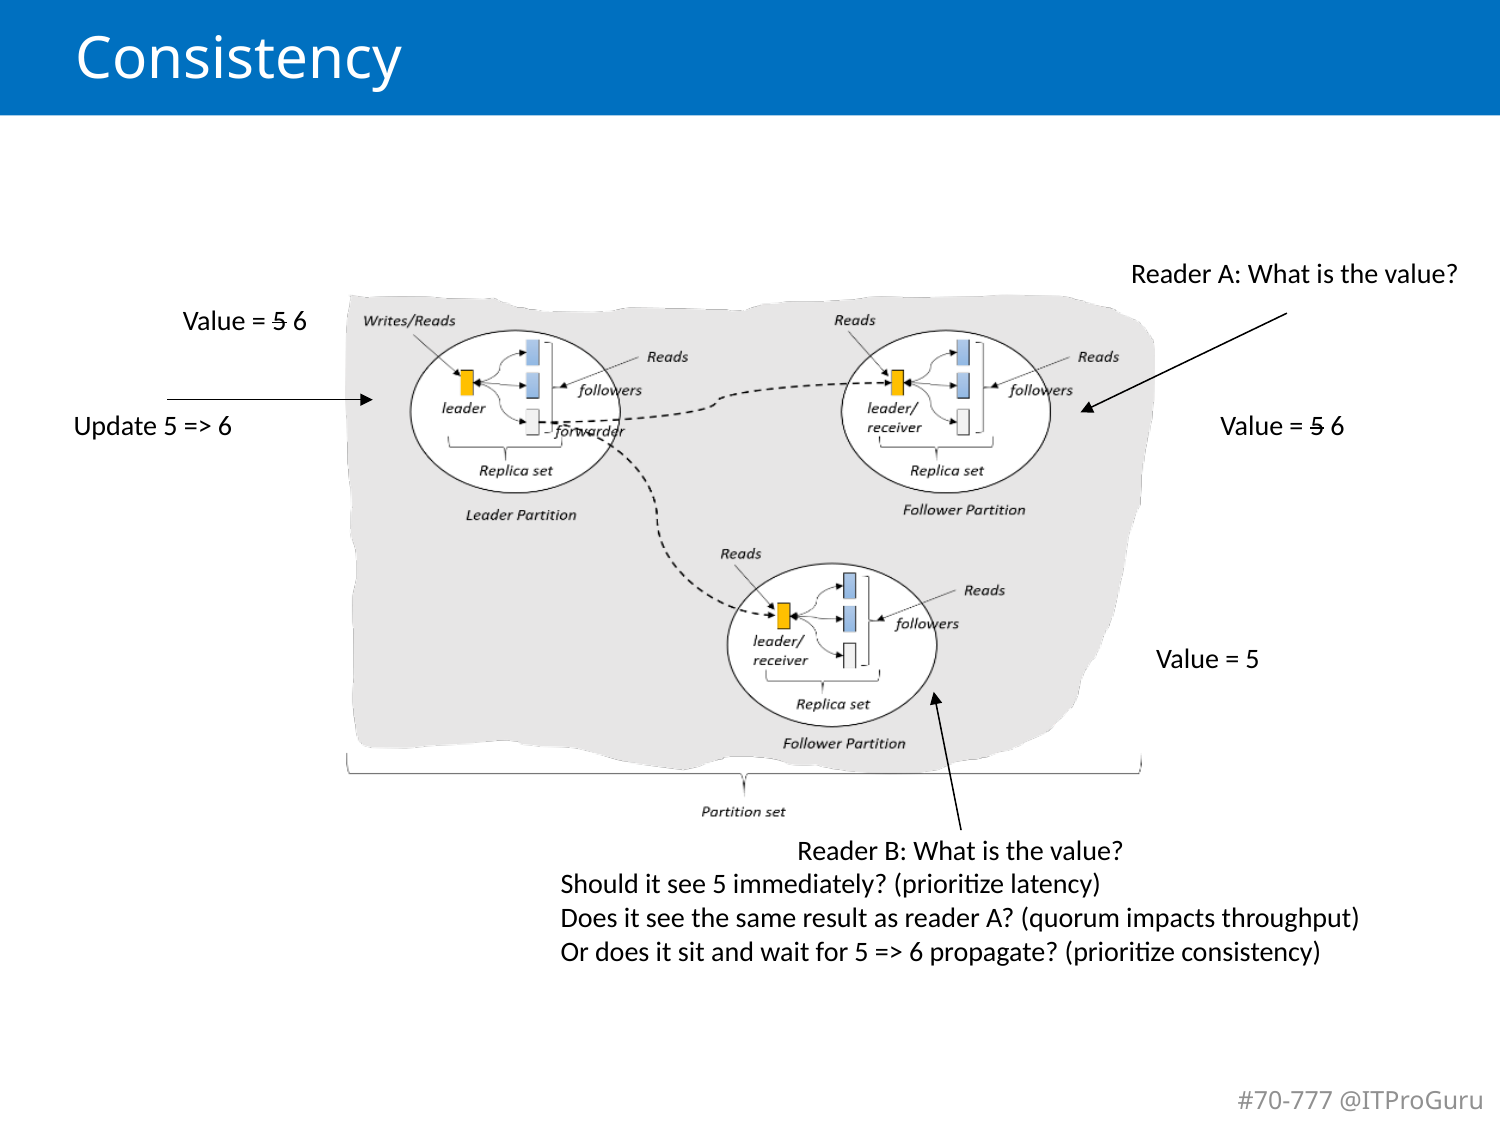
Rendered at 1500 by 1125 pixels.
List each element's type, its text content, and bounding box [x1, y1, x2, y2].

title Consistency [75, 0, 1351, 122]
text_box Value = 5 [1160, 632, 1275, 682]
text_box Reader B: What is the value? Should it see 5 immediately? (prioritize latency) Does it see the same result as reader A? (quorum impacts throughput) Or does it sit and wait for 5 => 6 propagate? (prioritize consistency) [545, 824, 1377, 975]
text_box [933, 691, 962, 831]
text_box Value = 5 6 [1205, 400, 1360, 449]
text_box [1080, 312, 1288, 413]
text_box Update 5 => 6 [58, 399, 248, 449]
text_box Reader A: What is the value? [1115, 248, 1475, 297]
picture [344, 294, 1156, 831]
text_box Value = 5 6 [168, 294, 323, 344]
